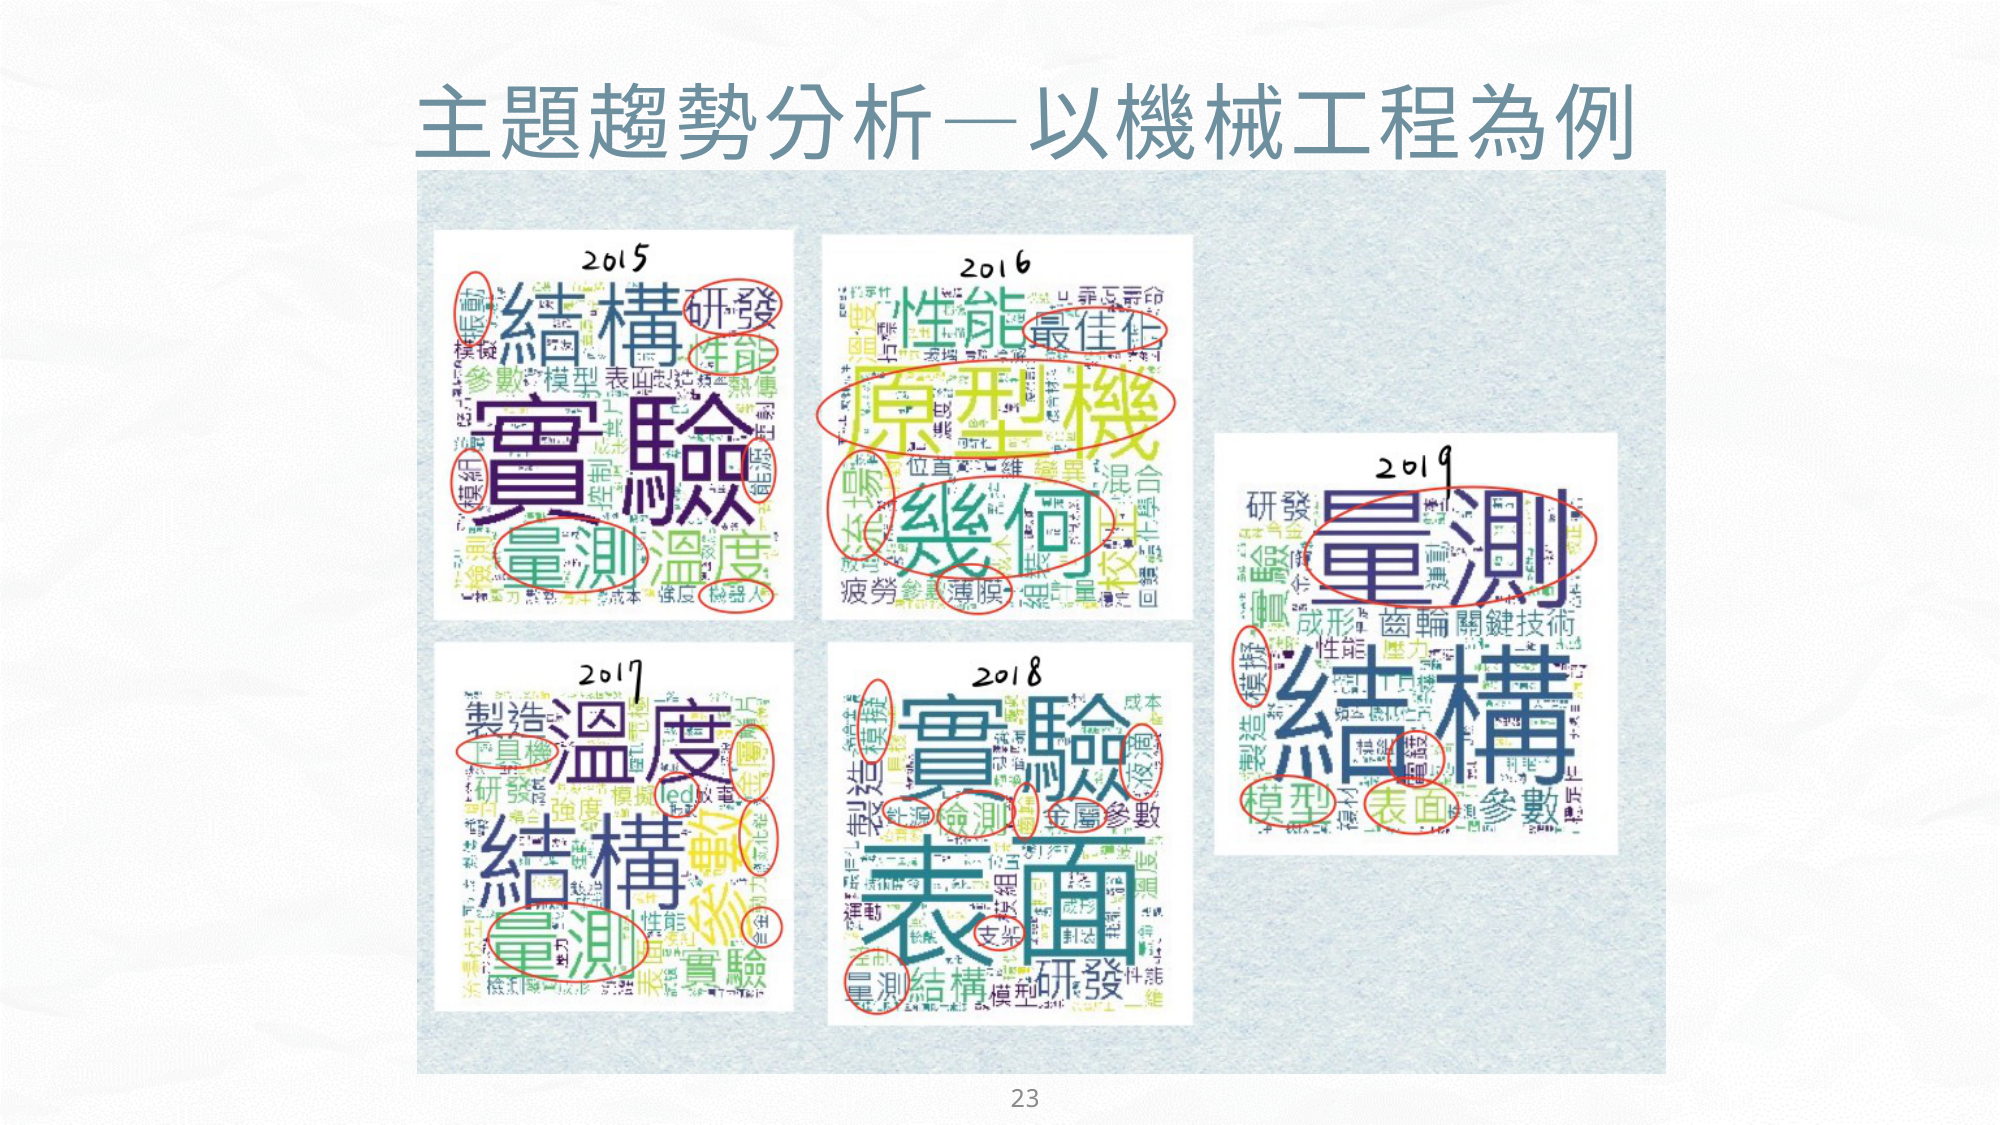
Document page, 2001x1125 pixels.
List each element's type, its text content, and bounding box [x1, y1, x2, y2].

text_box 主題趨勢分析—以機械工程為例 [214, 64, 1836, 176]
text_box 23 [687, 1074, 1363, 1125]
picture [417, 170, 1666, 1074]
